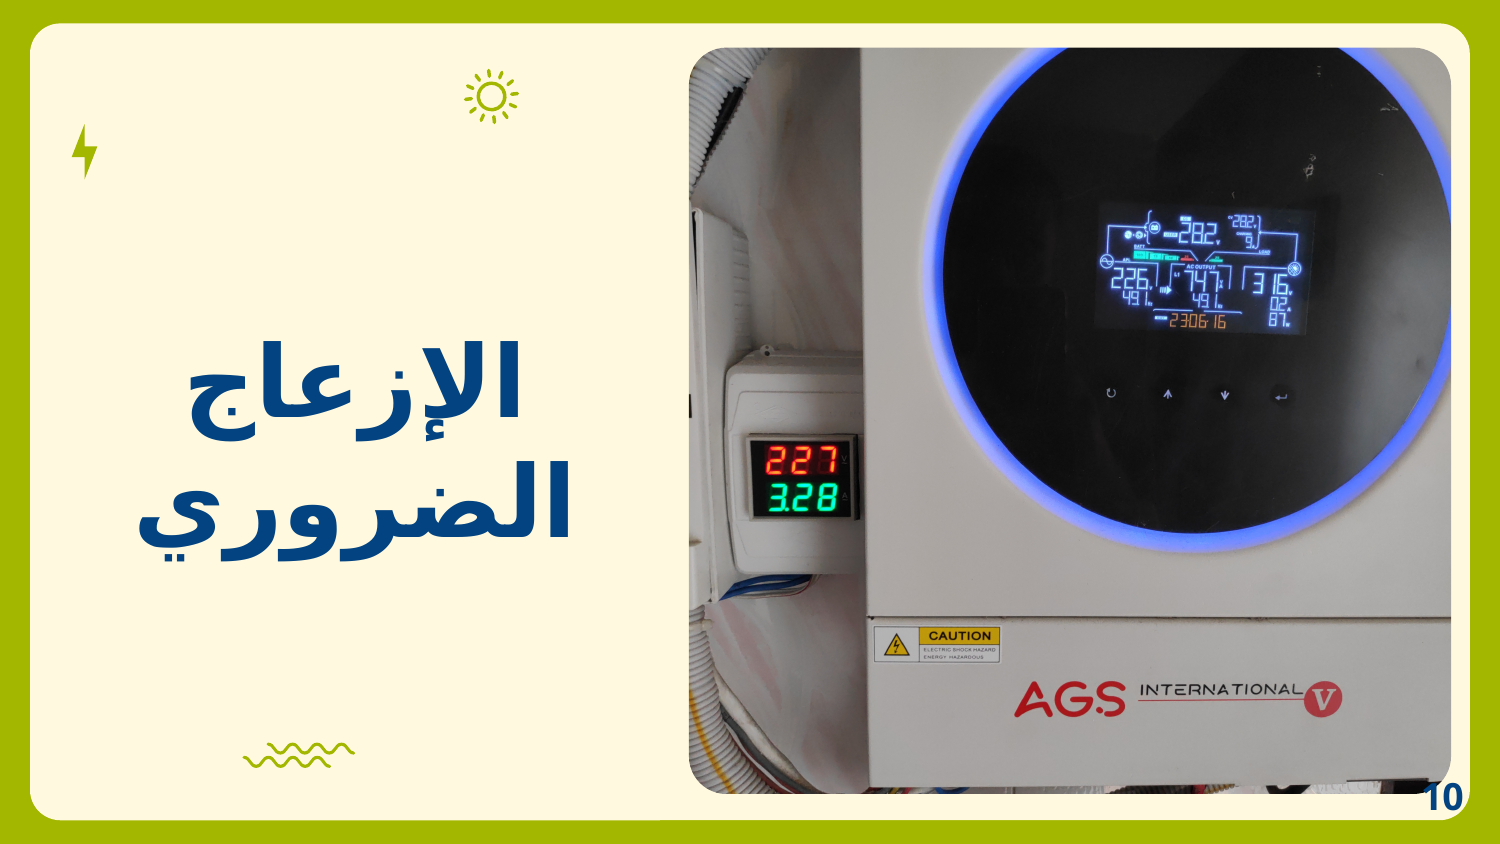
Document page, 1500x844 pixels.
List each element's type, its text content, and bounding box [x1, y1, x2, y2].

picture [688, 39, 1452, 803]
text_box [486, 68, 492, 78]
text_box [479, 113, 485, 122]
slide_number 10 [991, 756, 1479, 832]
text_box [508, 102, 518, 109]
text_box [506, 79, 514, 87]
text_box [469, 106, 477, 114]
text_box [476, 81, 507, 112]
text_box [466, 84, 475, 91]
text_box [502, 111, 509, 120]
title الإزعاج الضروري [77, 307, 634, 573]
text_box [510, 91, 520, 96]
text_box [463, 96, 474, 102]
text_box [242, 742, 356, 769]
text_box [498, 70, 504, 80]
text_box [474, 73, 481, 82]
text_box [492, 114, 497, 125]
